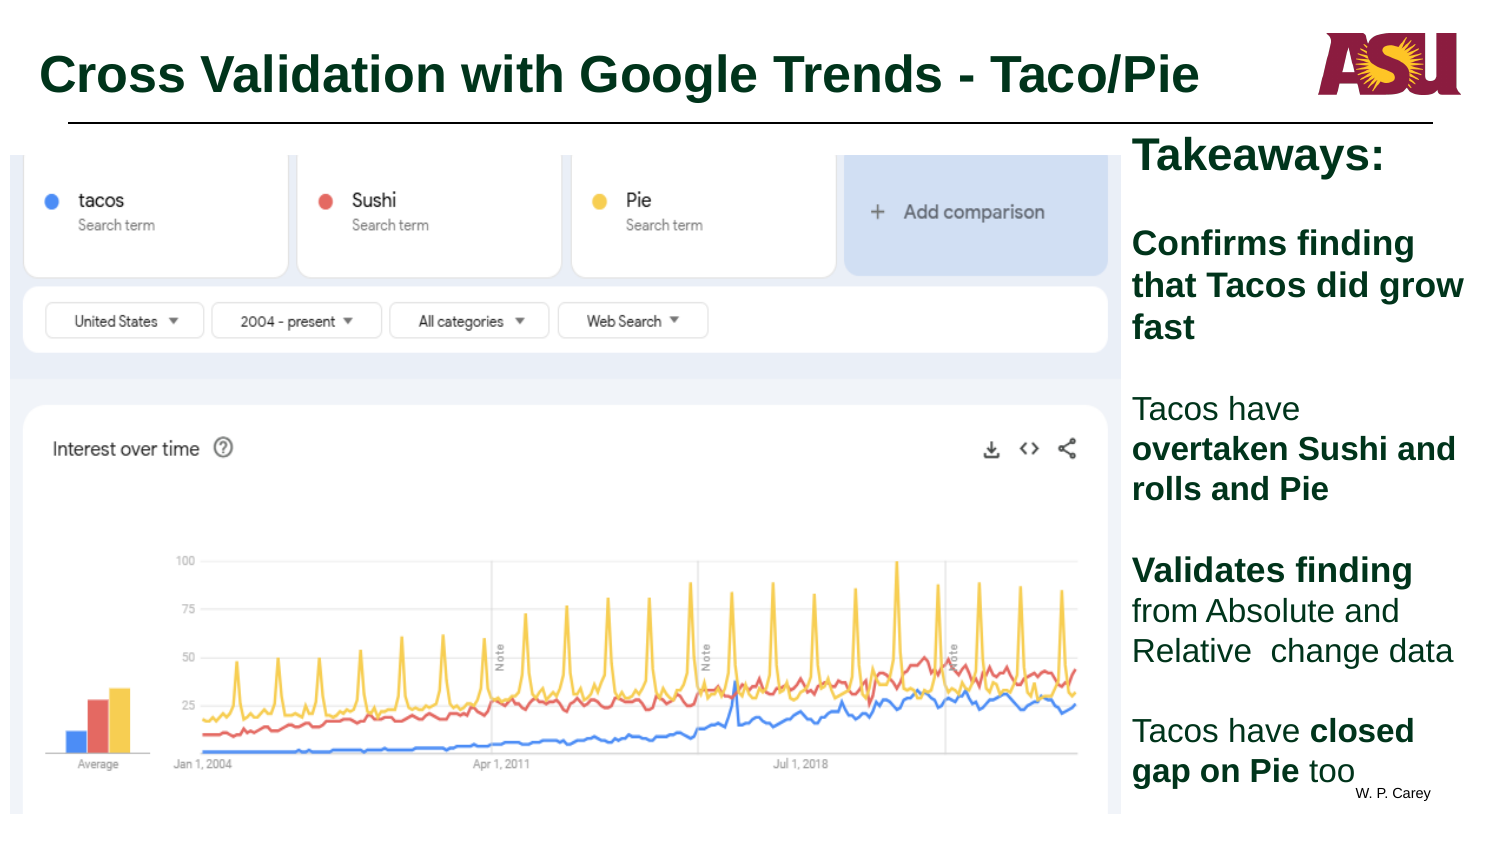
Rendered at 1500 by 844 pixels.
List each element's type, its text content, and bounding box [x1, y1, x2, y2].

picture [1422, 33, 1461, 95]
text_box Takeaways: Confirms finding that Tacos did grow fast Tacos have overtaken Sushi and rolls and Pie Validates finding from Absolute and Relative change data Tacos have closed gap on Pie too [1120, 119, 1477, 835]
picture [10, 154, 1121, 815]
title Cross Validation with Google Trends - Taco/Pie [24, 25, 1422, 120]
